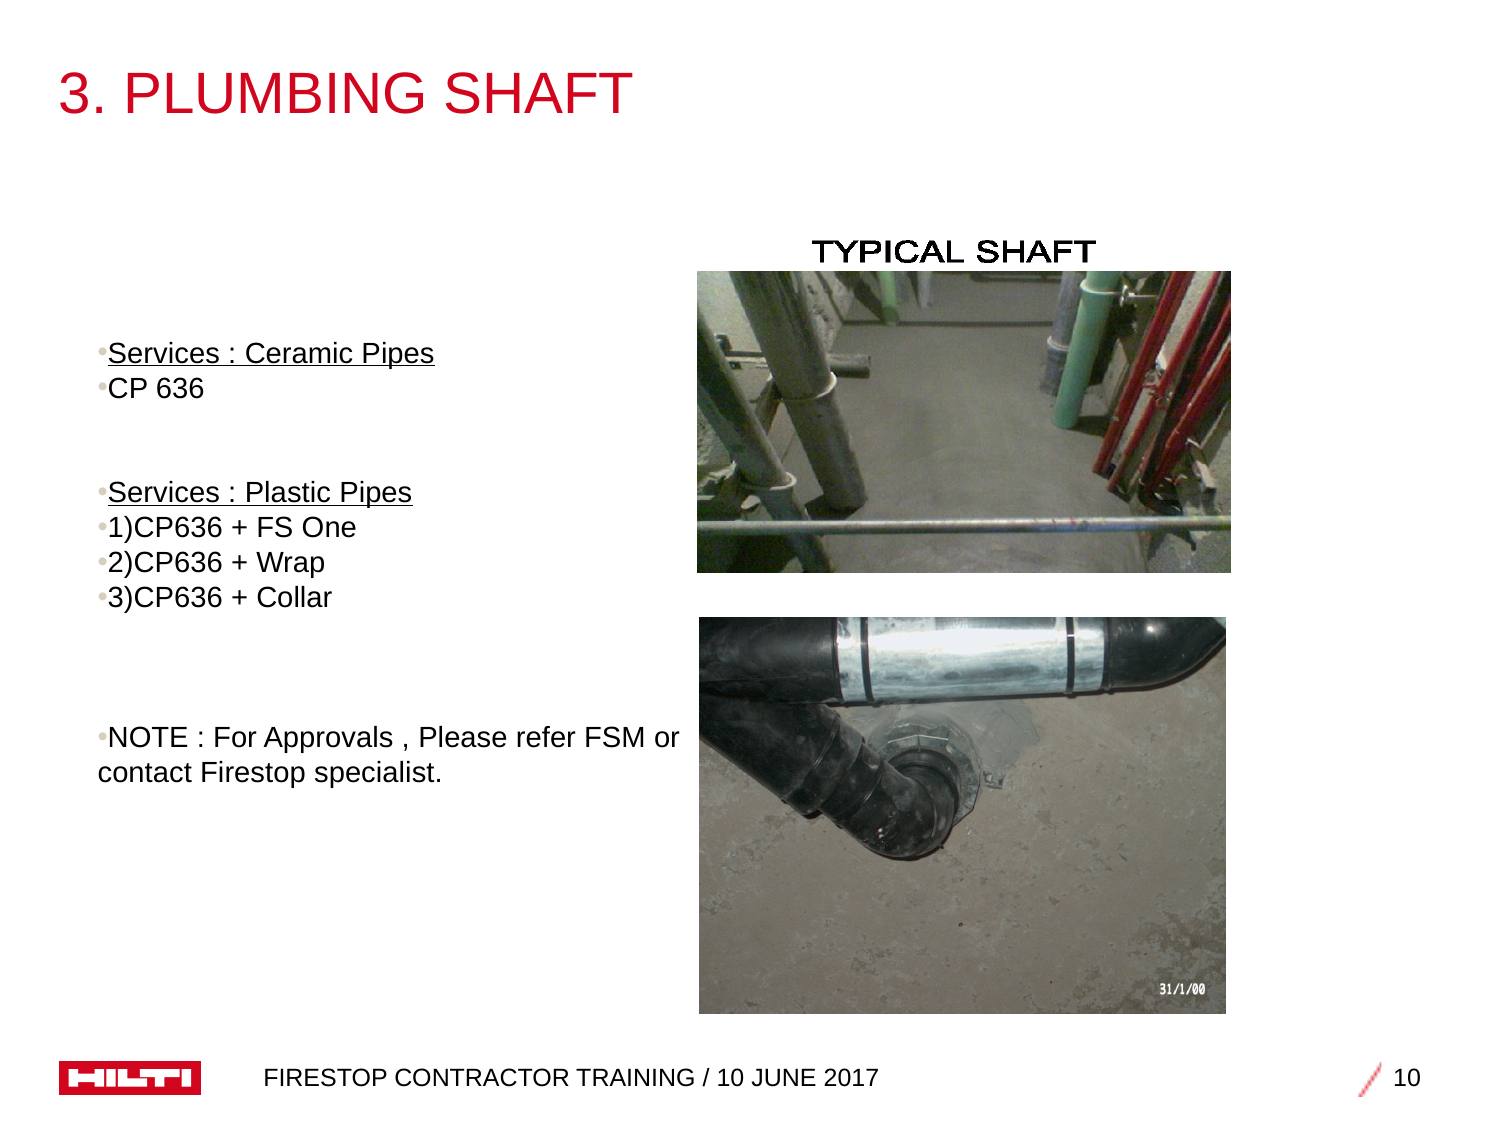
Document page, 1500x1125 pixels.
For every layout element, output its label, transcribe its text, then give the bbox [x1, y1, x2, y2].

title 3. PLUMBING SHAFT [59, 62, 1421, 227]
footer FIRESTOP CONTRACTOR TRAINING / 10 JUNE 2017 [263, 1061, 1243, 1092]
text_box Services : Ceramic Pipes CP 636 Services : Plastic Pipes 1)CP636 + FS One 2)CP636 + Wrap 3)CP636 + Collar NOTE : For Approvals , Please refer FSM or contact Firestop specialist. [82, 326, 699, 975]
picture [699, 617, 1226, 1014]
slide_number 10 [1393, 1061, 1476, 1092]
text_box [626, 196, 1290, 617]
